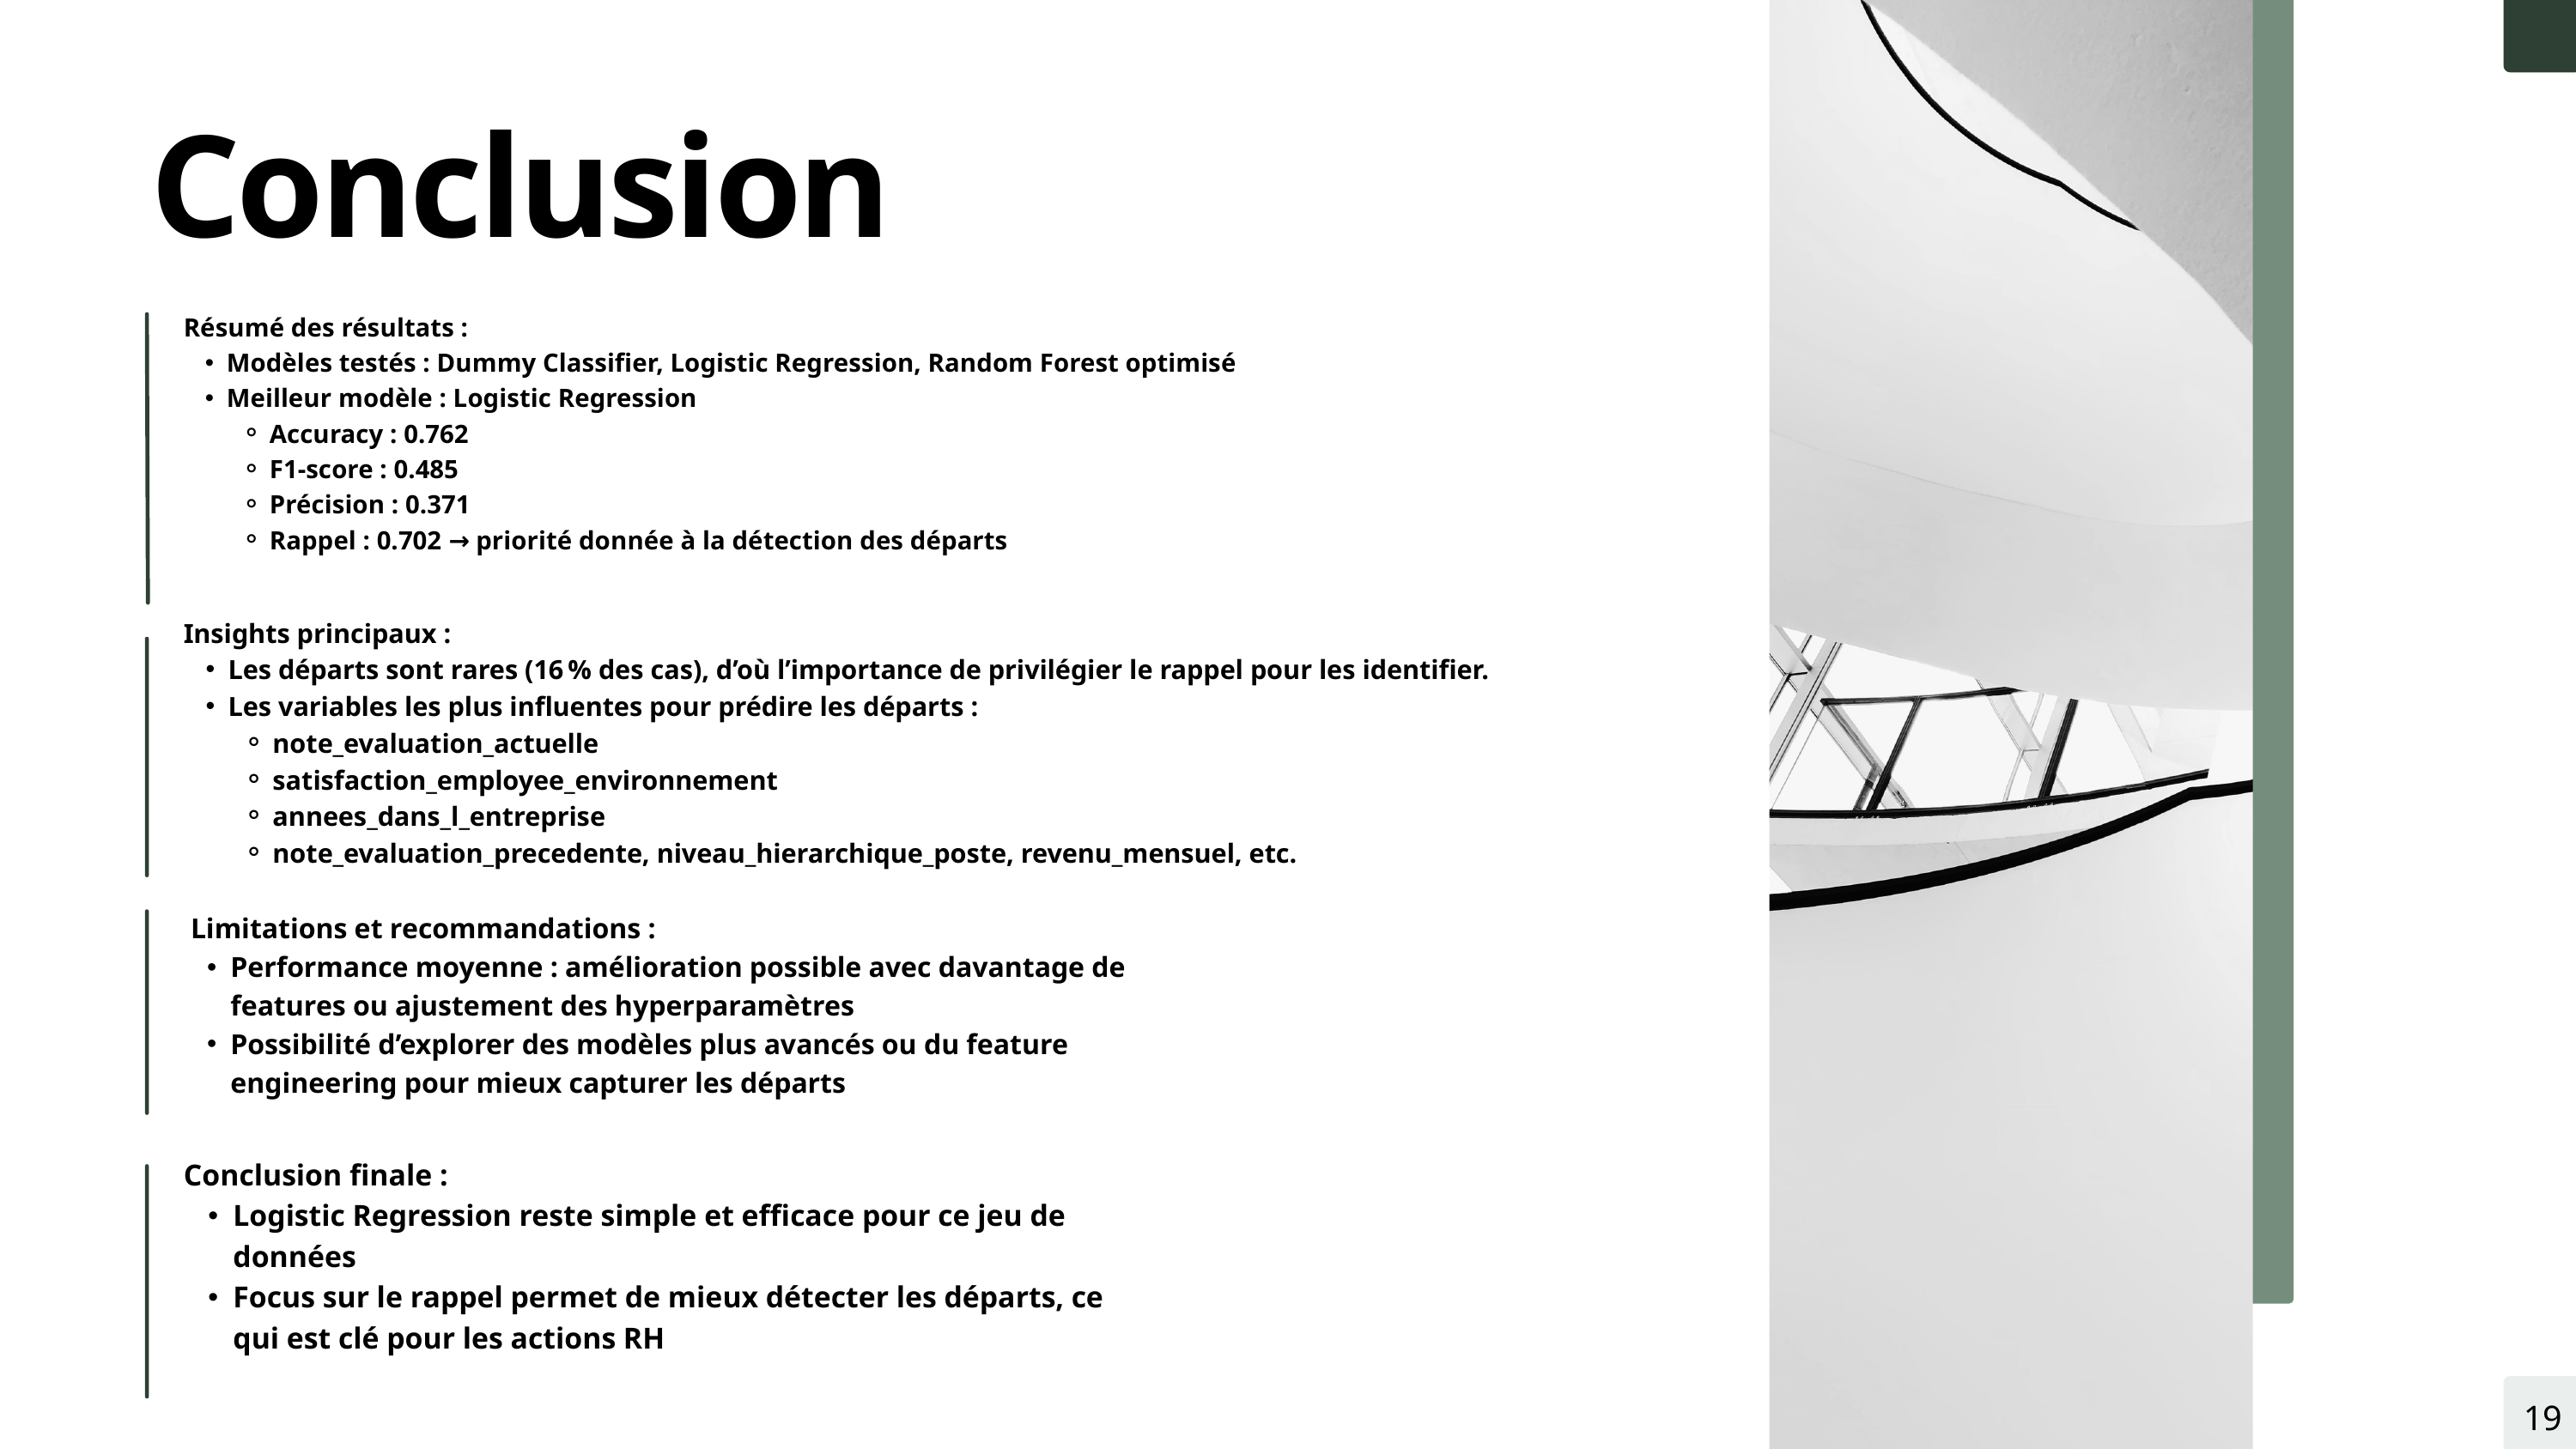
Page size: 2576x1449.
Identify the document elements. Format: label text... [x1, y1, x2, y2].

text_box Conclusion [150, 68, 1048, 266]
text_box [2503, 1375, 2576, 1449]
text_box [2503, 0, 2576, 73]
text_box Limitations et recommandations : Performance moyenne : amélioration possible avec davantage de features ou ajustement des hyperparamètres Possibilité d’explorer des modèles plus avancés ou du feature engineering pour mieux capturer les départs [183, 906, 1187, 1138]
text_box Insights principaux : Les départs sont rares (16 % des cas), d’où l’importance de privilégier le rappel pour les identifier. Les variables les plus influentes pour prédire les départs : note_evaluation_actuelle satisfaction_employee_environnement annees_dans_l_entreprise note_evaluation_precedente, niveau_hierarchique_poste, revenu_mensuel, etc. [183, 611, 1510, 906]
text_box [2254, 0, 2294, 1304]
text_box Conclusion finale : Logistic Regression reste simple et efficace pour ce jeu de données Focus sur le rappel permet de mieux détecter les départs, ce qui est clé pour les actions RH [183, 1150, 1132, 1396]
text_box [1769, 0, 2253, 1449]
text_box Résumé des résultats : Modèles testés : Dummy Classifier, Logistic Regression, Random Forest optimisé Meilleur modèle : Logistic Regression Accuracy : 0.762 F1-score : 0.485 Précision : 0.371 Rappel : 0.702 → priorité donnée à la détection des départs [183, 306, 1441, 591]
